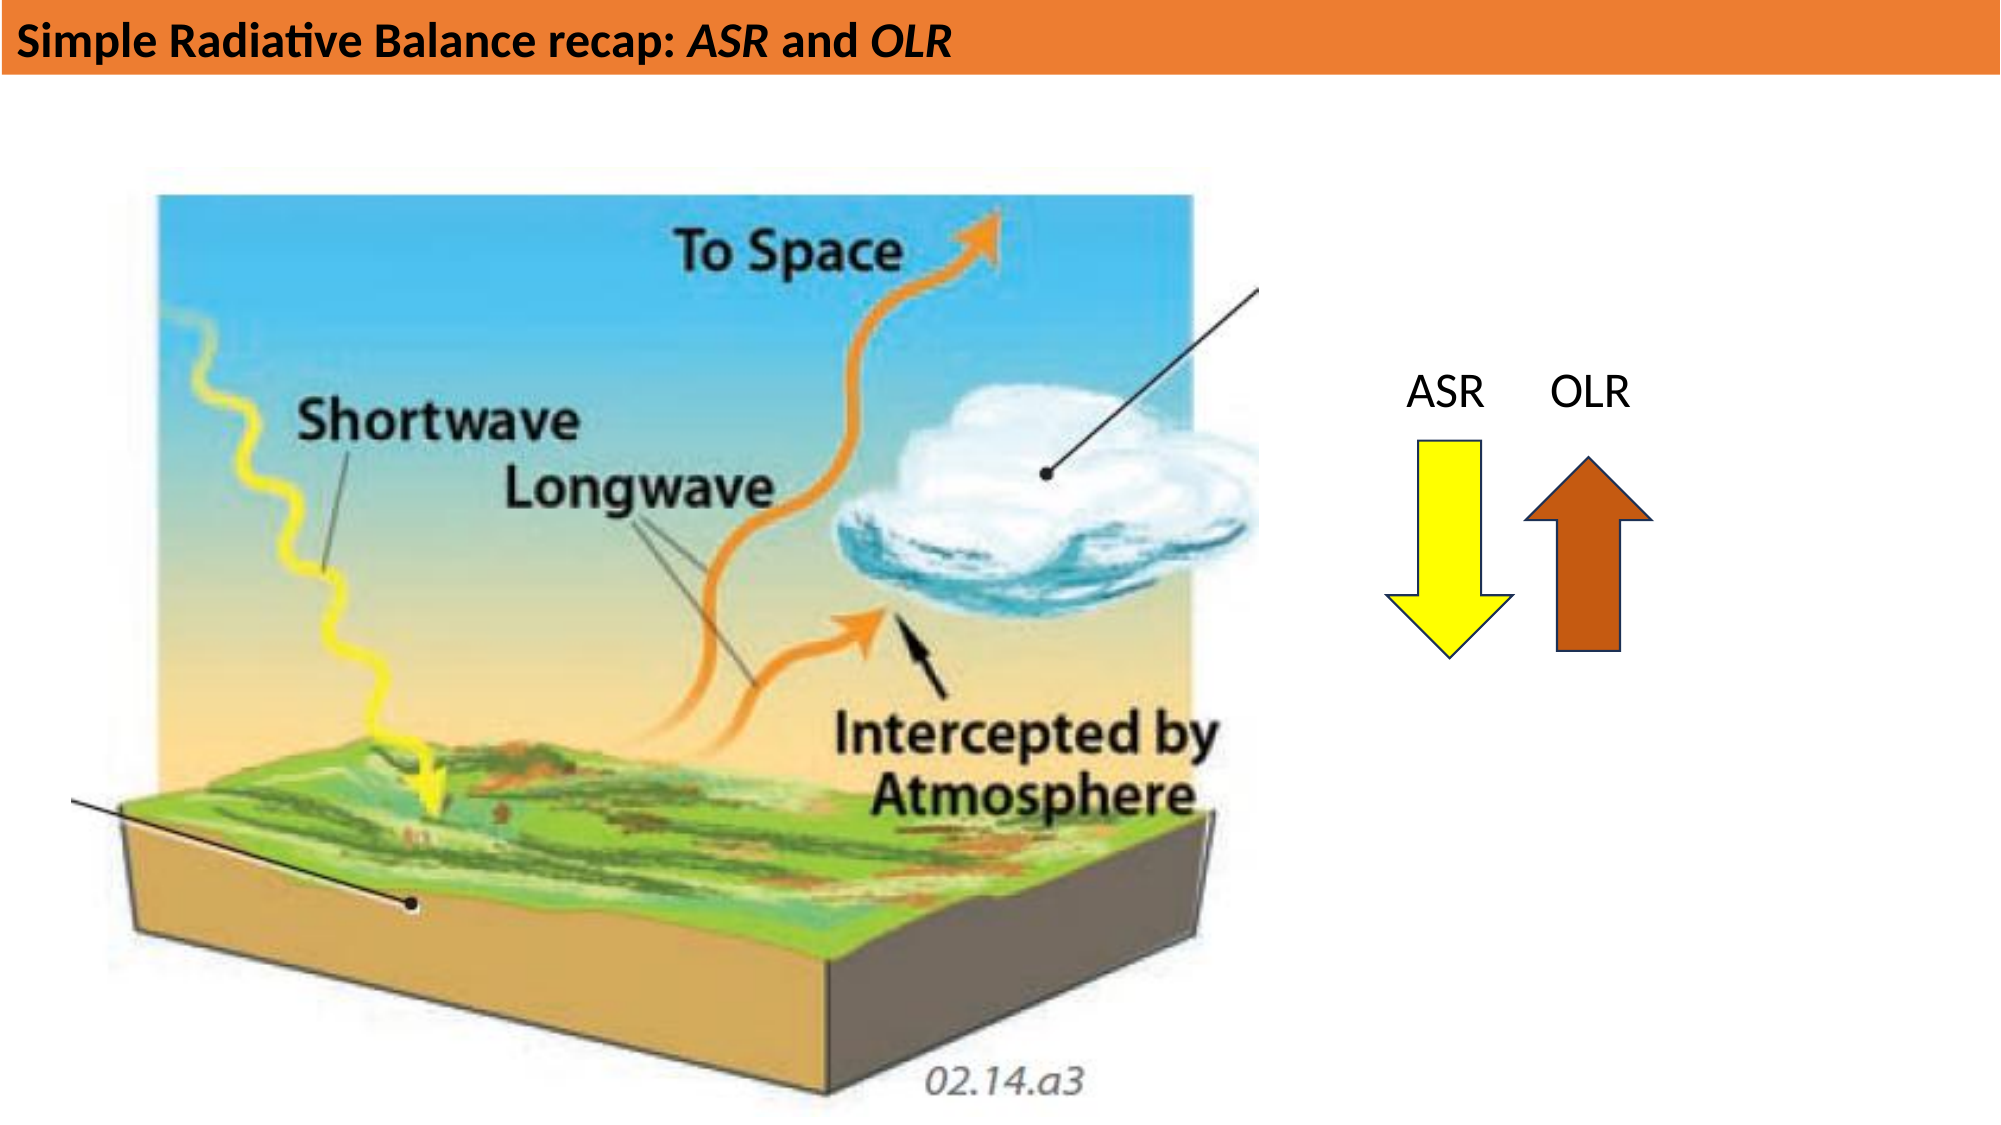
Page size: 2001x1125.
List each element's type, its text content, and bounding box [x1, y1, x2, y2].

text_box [1382, 349, 1654, 659]
picture [71, 167, 1259, 1117]
text_box Simple Radiative Balance recap: ASR and OLR [1, 0, 2000, 75]
